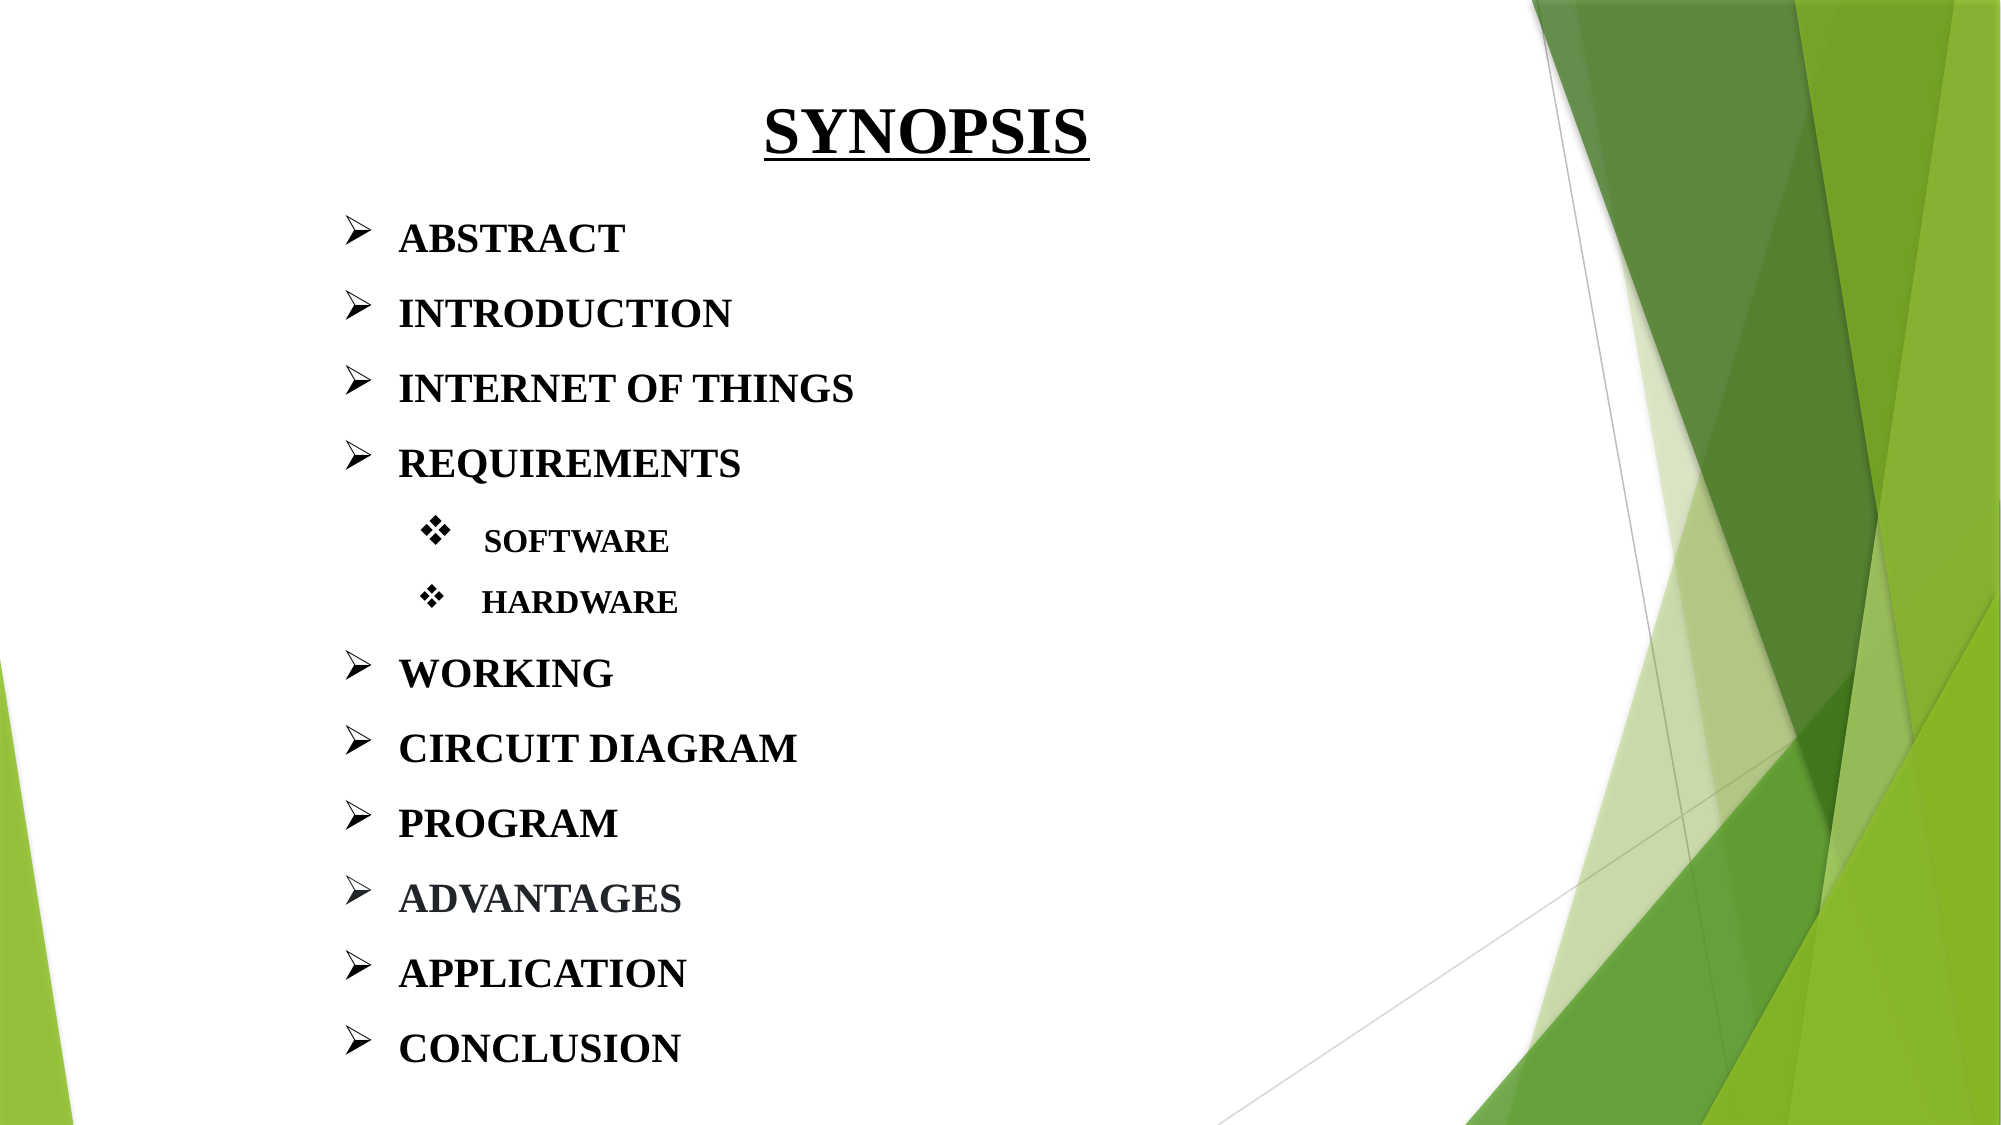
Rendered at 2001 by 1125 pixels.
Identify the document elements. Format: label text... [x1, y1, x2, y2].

text_box SYNOPSIS [417, 32, 1418, 175]
text_box ABSTRACT INTRODUCTION INTERNET OF THINGS REQUIREMENTS SOFTWARE HARDWARE WORKING CIRCUIT DIAGRAM PROGRAM ADVANTAGES APPLICATION CONCLUSION [327, 178, 870, 1078]
